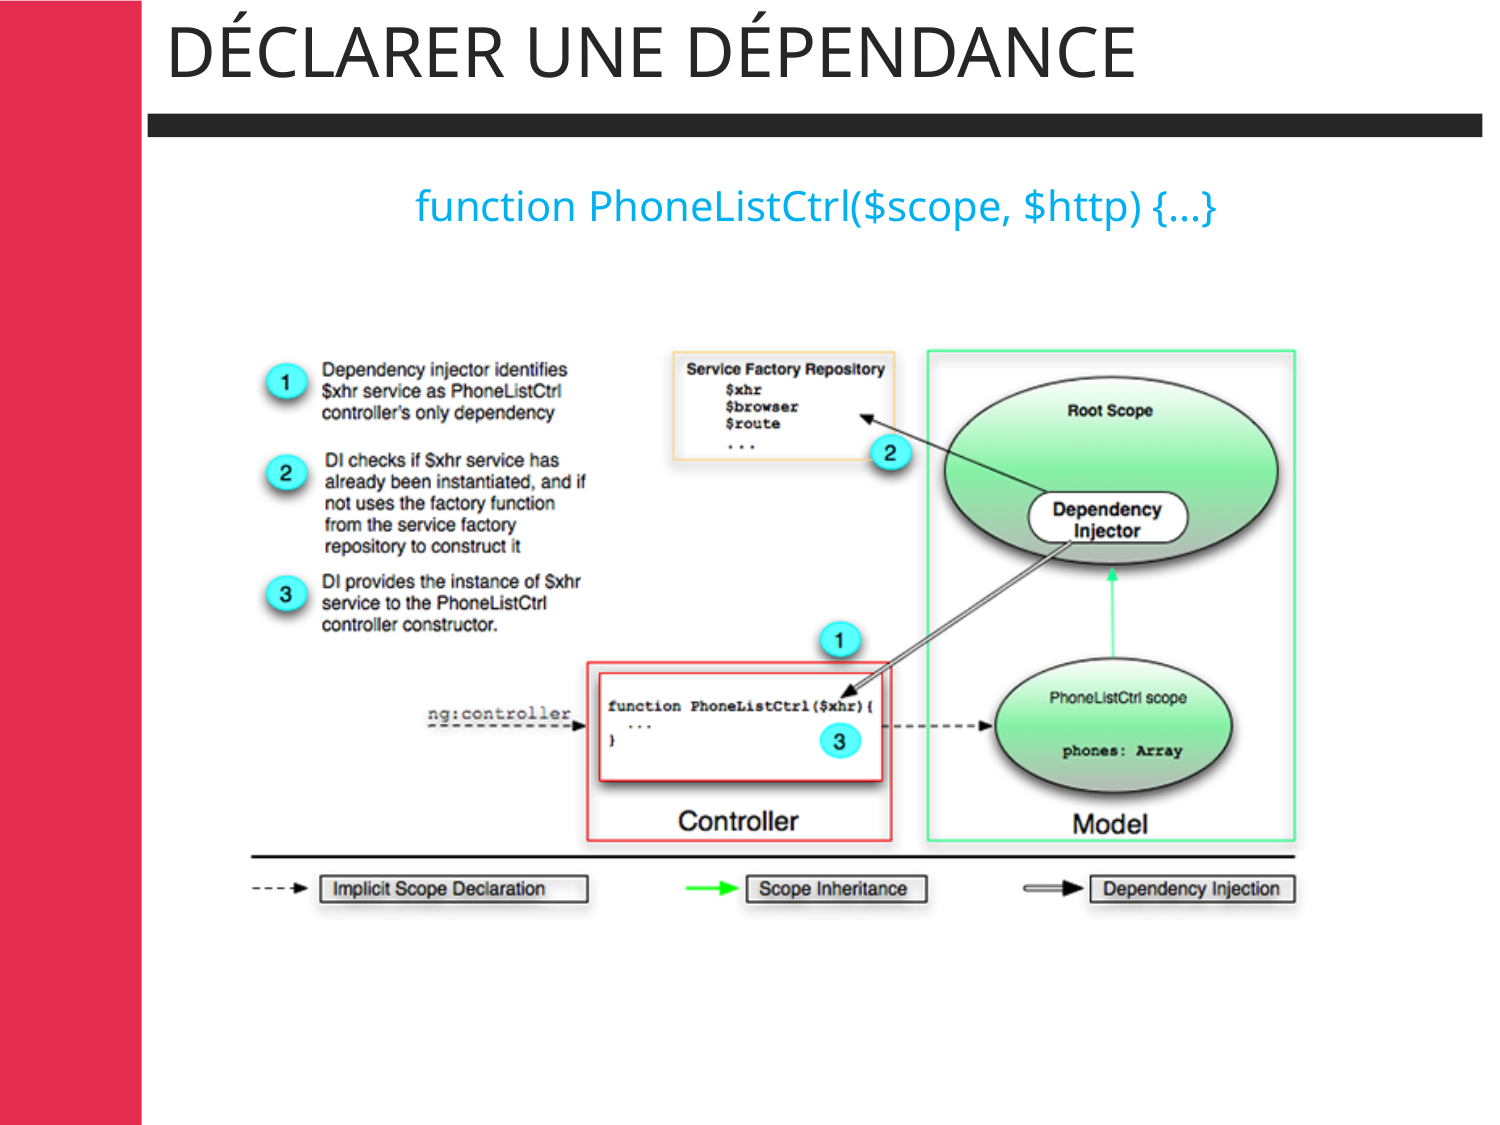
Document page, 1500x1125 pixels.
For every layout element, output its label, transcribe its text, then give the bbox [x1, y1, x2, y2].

title Déclarer une dépendance [151, 0, 1483, 99]
list function PhoneListCtrl($scope, $http) {...} [151, 172, 1483, 1043]
picture [241, 337, 1308, 920]
